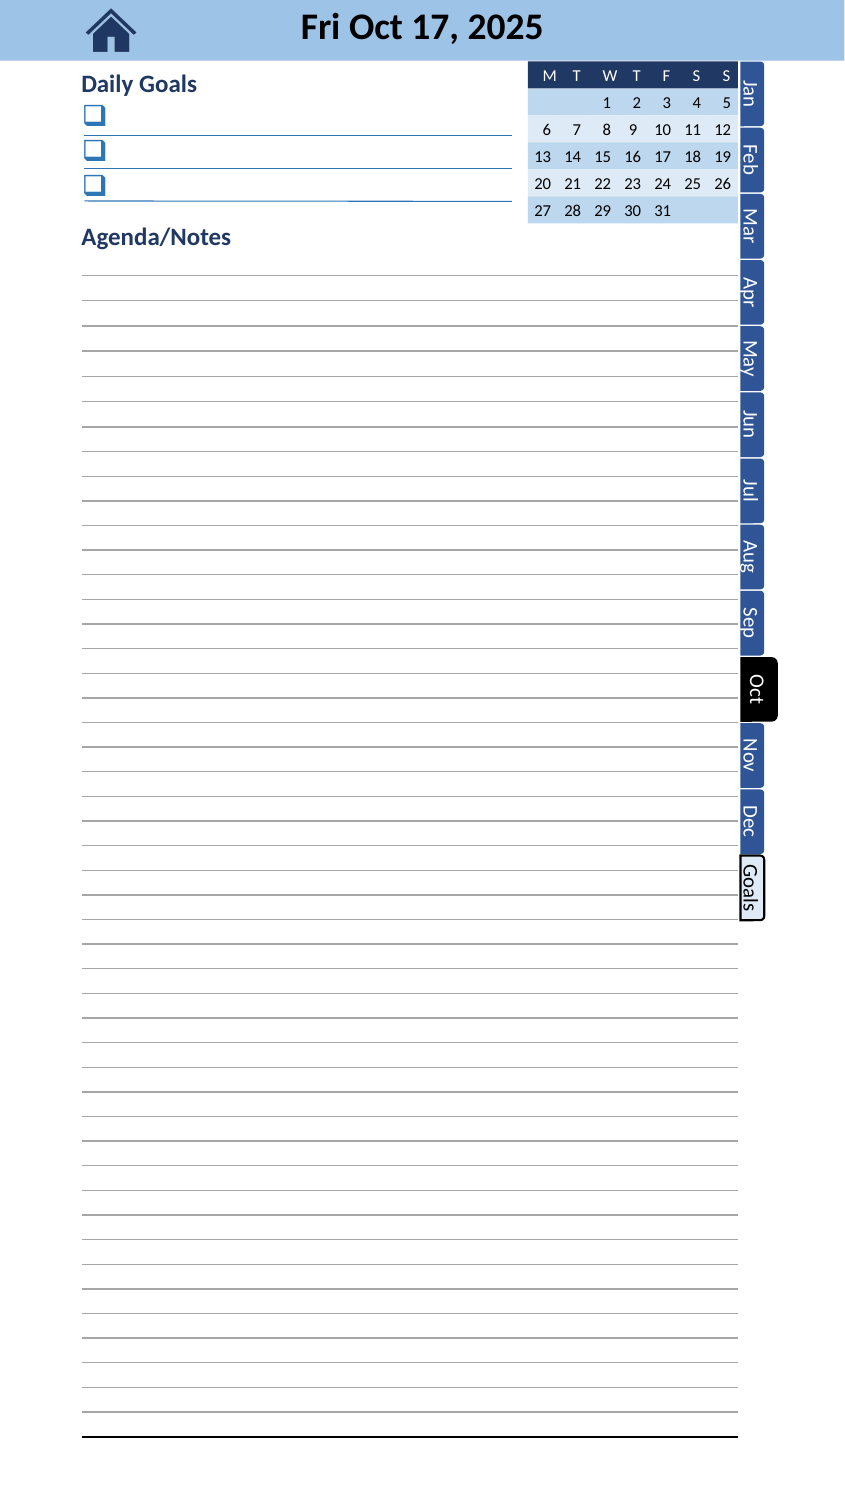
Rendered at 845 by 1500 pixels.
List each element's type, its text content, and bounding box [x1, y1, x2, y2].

list Fri Oct 17, 2025 [190, 0, 655, 61]
picture [82, 1, 140, 59]
